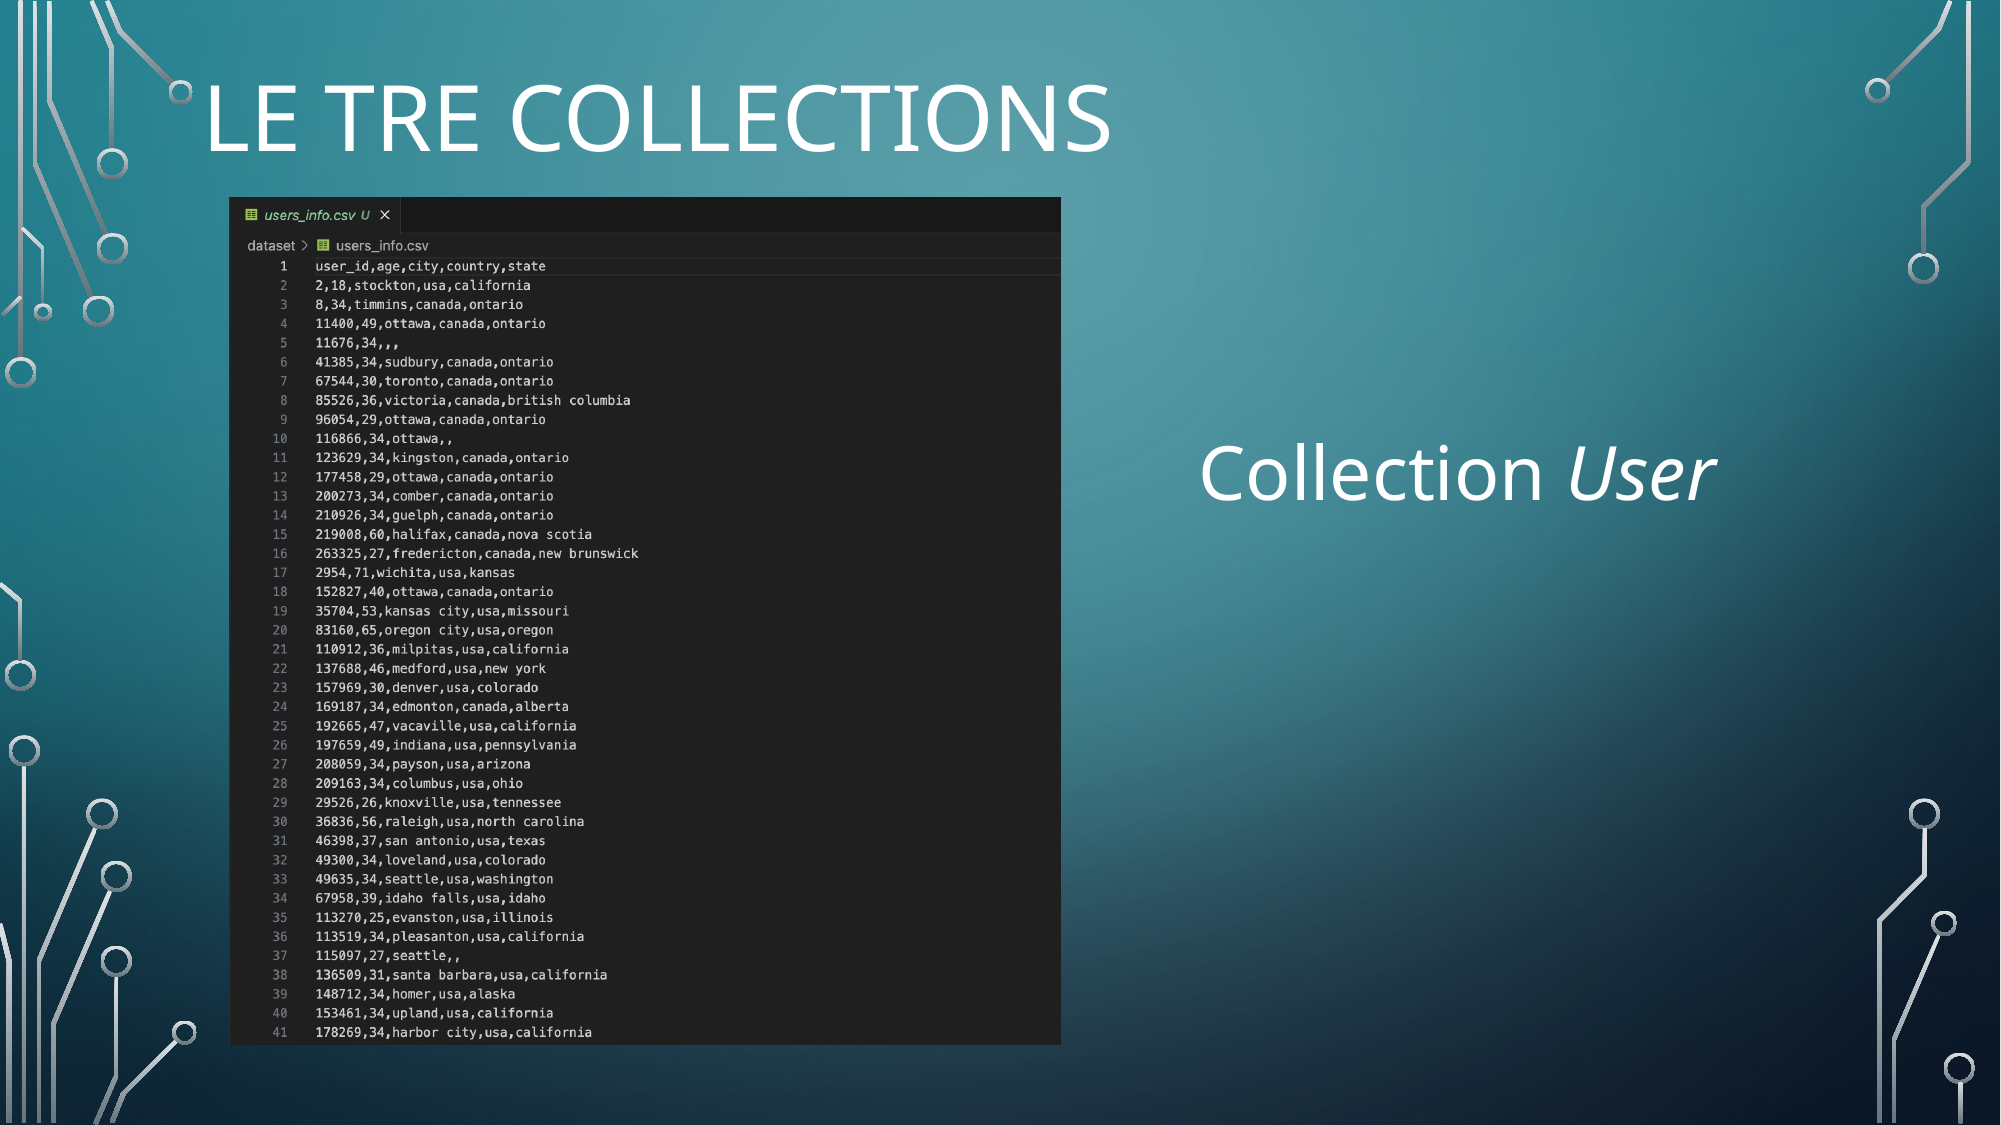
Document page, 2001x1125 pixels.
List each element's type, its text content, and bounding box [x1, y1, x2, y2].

text_box Collection User [1183, 417, 1843, 523]
title Le tre collections [187, 0, 1813, 243]
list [229, 197, 1061, 1045]
